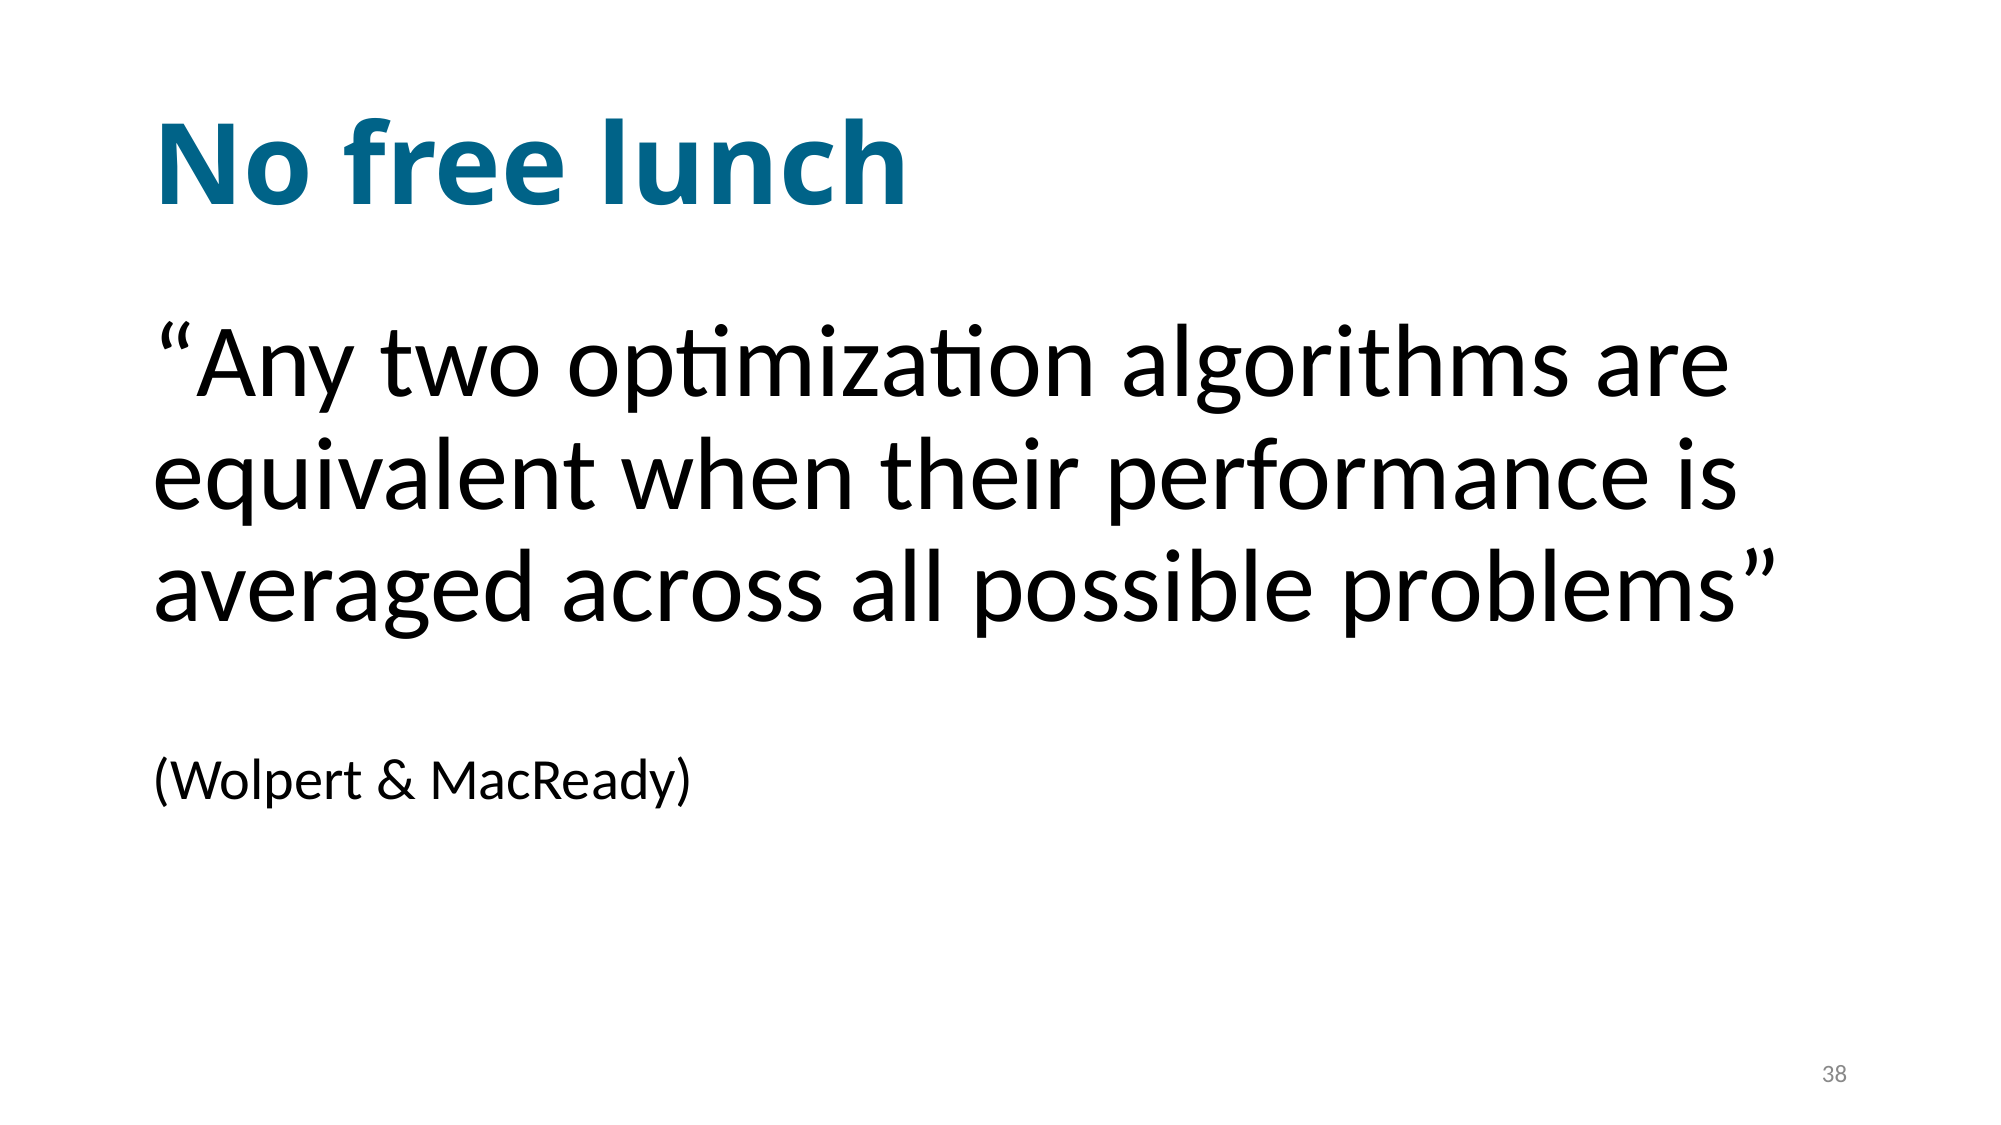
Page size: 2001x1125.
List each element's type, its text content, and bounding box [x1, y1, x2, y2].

list “Any two optimization algorithms are equivalent when their performance is averaged across all possible problems” (Wolpert & MacReady) [137, 299, 1863, 1014]
title No free lunch [137, 59, 1863, 278]
slide_number 38 [1412, 1042, 1863, 1103]
